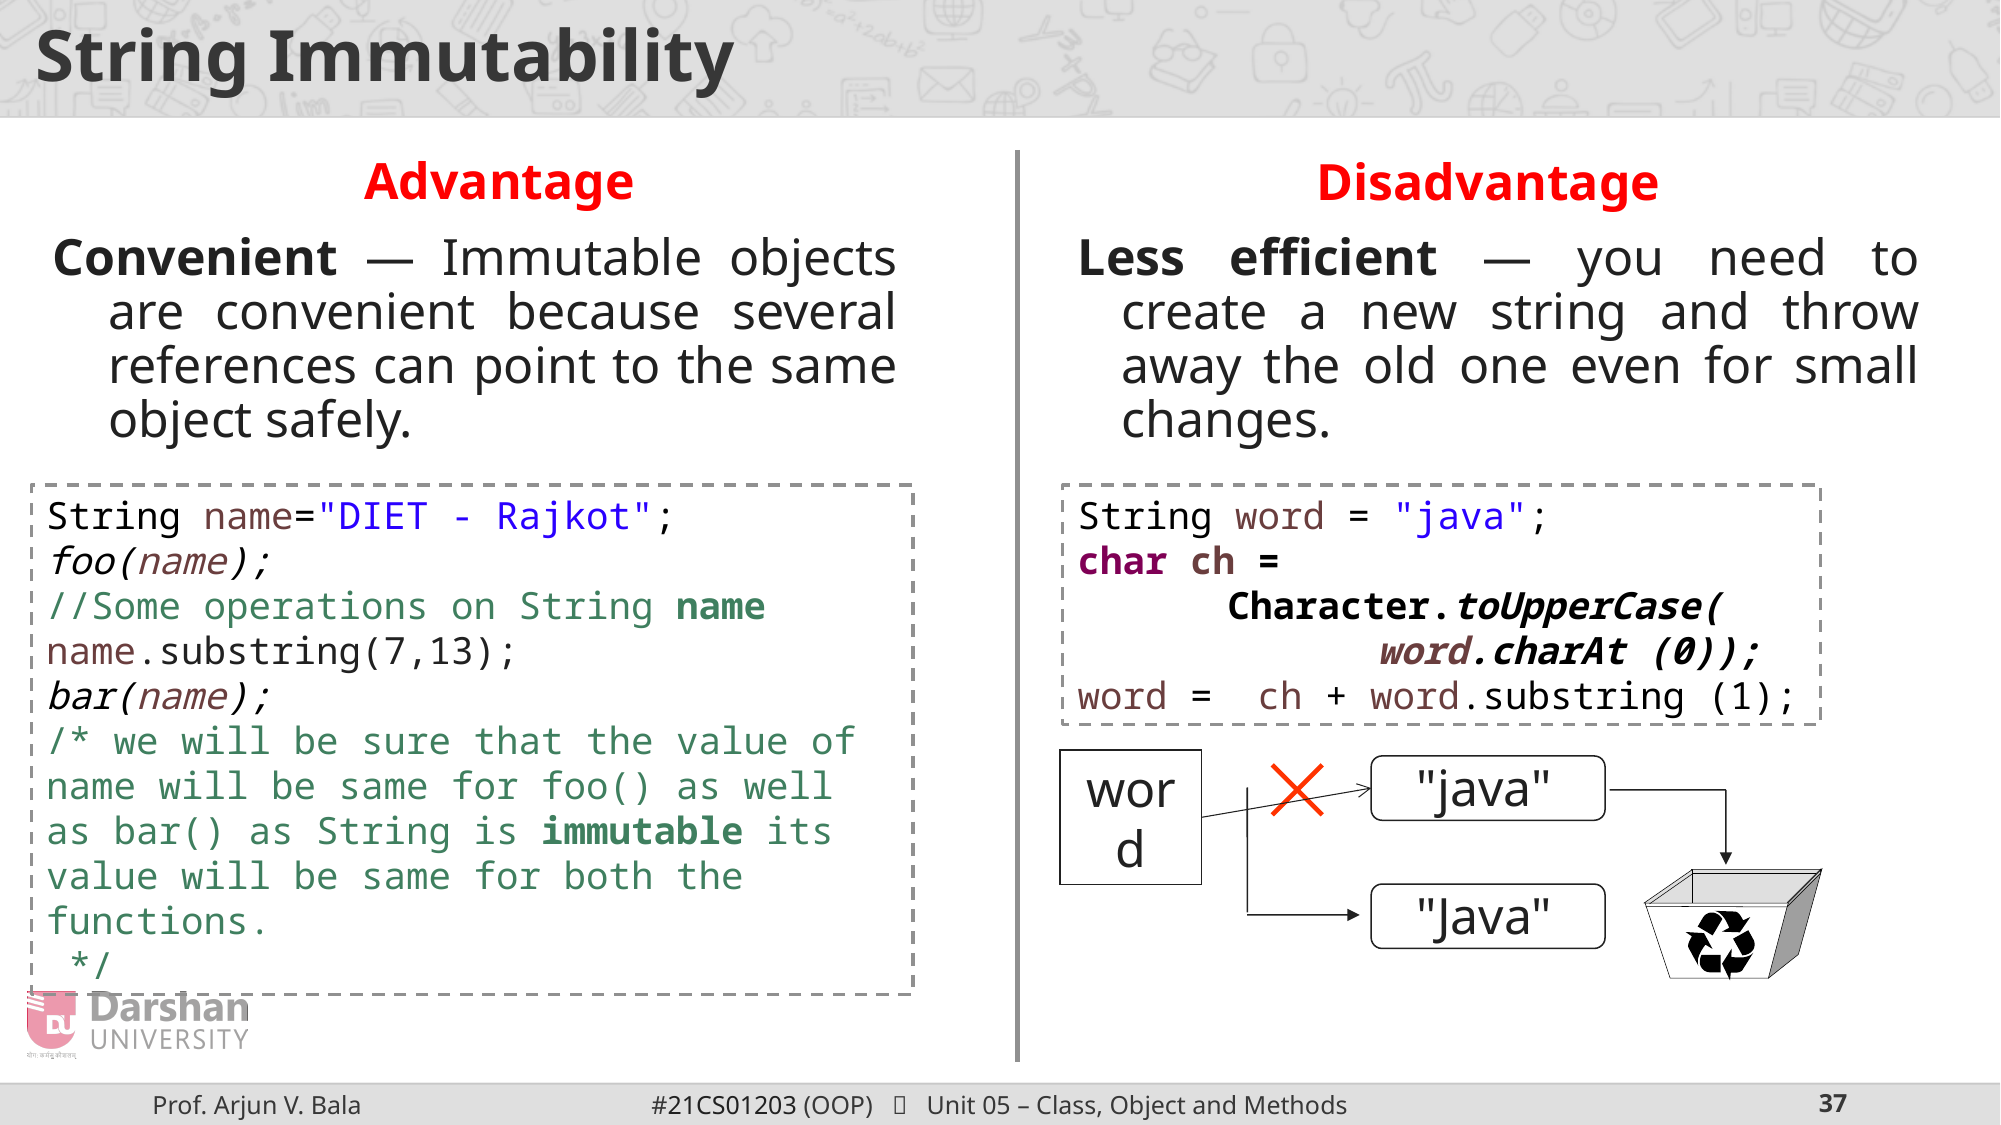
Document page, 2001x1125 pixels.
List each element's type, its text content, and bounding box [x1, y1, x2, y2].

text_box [1643, 868, 1823, 979]
text_box String word = "java"; char ch = Character.toUpperCase( word.charAt (0)); word = ch + word.substring (1); [1062, 484, 1821, 725]
text_box Advantage [349, 148, 775, 224]
list Less efficient — you need to create a new string and throw away the old one even for small changes. [1062, 224, 1935, 1059]
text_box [1347, 748, 1622, 824]
text_box Disadvantage [1301, 149, 1727, 238]
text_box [1272, 789, 1323, 815]
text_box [1272, 764, 1323, 788]
text_box Convenient — Immutable objects are convenient because several references can point to the same object safely. [37, 224, 914, 484]
title String Immutability [0, 0, 2000, 117]
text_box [1347, 876, 1622, 952]
text_box String name="DIET - Rajkot"; foo(name); //Some operations on String name name.substring(7,13); bar(name); /* we will be sure that the value of name will be same for foo() as well as bar() as String is immutable its value will be same for both the functions. */ [31, 484, 914, 995]
text_box [1719, 789, 1733, 865]
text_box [1685, 909, 1757, 981]
text_box word [1059, 749, 1202, 885]
